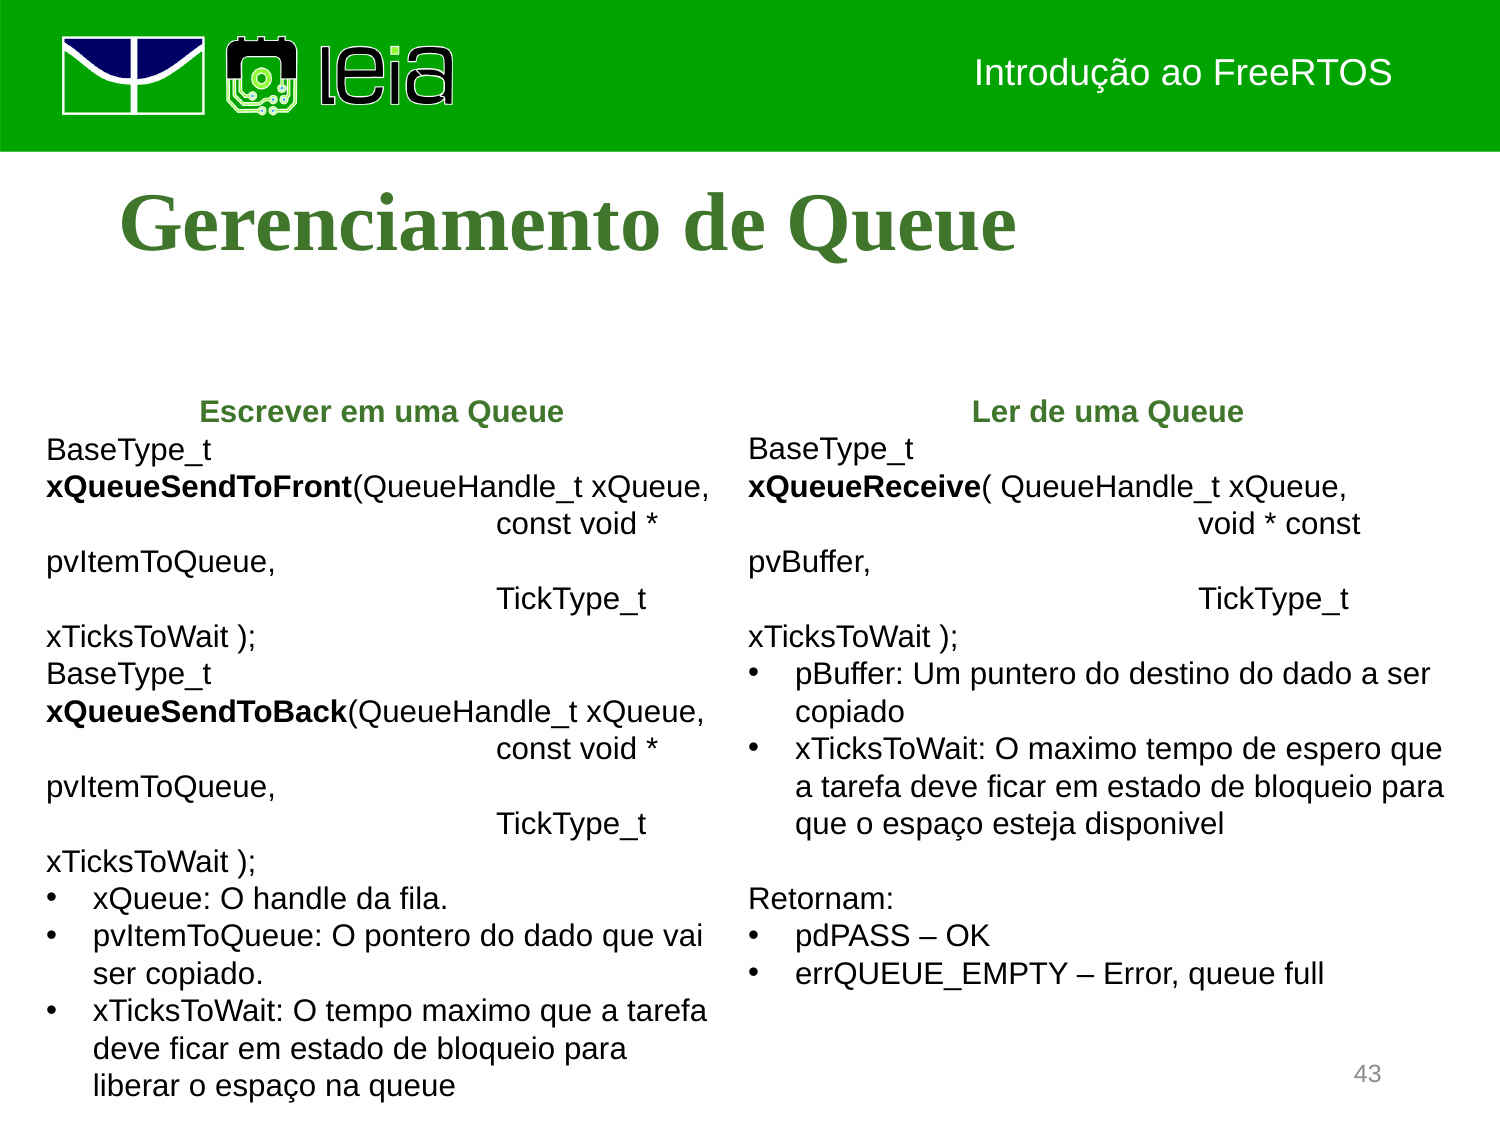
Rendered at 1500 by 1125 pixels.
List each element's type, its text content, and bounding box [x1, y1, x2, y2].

title Gerenciamento de Queue [103, 169, 1397, 278]
text_box Escrever em uma Queue BaseType_t xQueueSendToFront(QueueHandle_t xQueue, const void * pvItemToQueue, TickType_t xTicksToWait ); BaseType_t xQueueSendToBack(QueueHandle_t xQueue, const void * pvItemToQueue, TickType_t xTicksToWait ); xQueue: O handle da fila. pvItemToQueue: O pontero do dado que vai ser copiado. xTicksToWait: O tempo maximo que a tarefa deve ficar em estado de bloqueio para liberar o espaço na queue [31, 365, 734, 1111]
picture [0, 0, 1500, 1125]
footer Introdução ao FreeRTOS [930, 40, 1437, 101]
text_box Ler de uma Queue BaseType_t xQueueReceive( QueueHandle_t xQueue, void * const pvBuffer, TickType_t xTicksToWait ); pBuffer: Um puntero do destino do dado a ser copiado xTicksToWait: O maximo tempo de espero que a tarefa deve ficar em estado de bloqueio para que o espaço esteja disponivel Retornam: pdPASS – OK errQUEUE_EMPTY – Error, queue full [733, 365, 1484, 1054]
slide_number 43 [1059, 1054, 1397, 1103]
